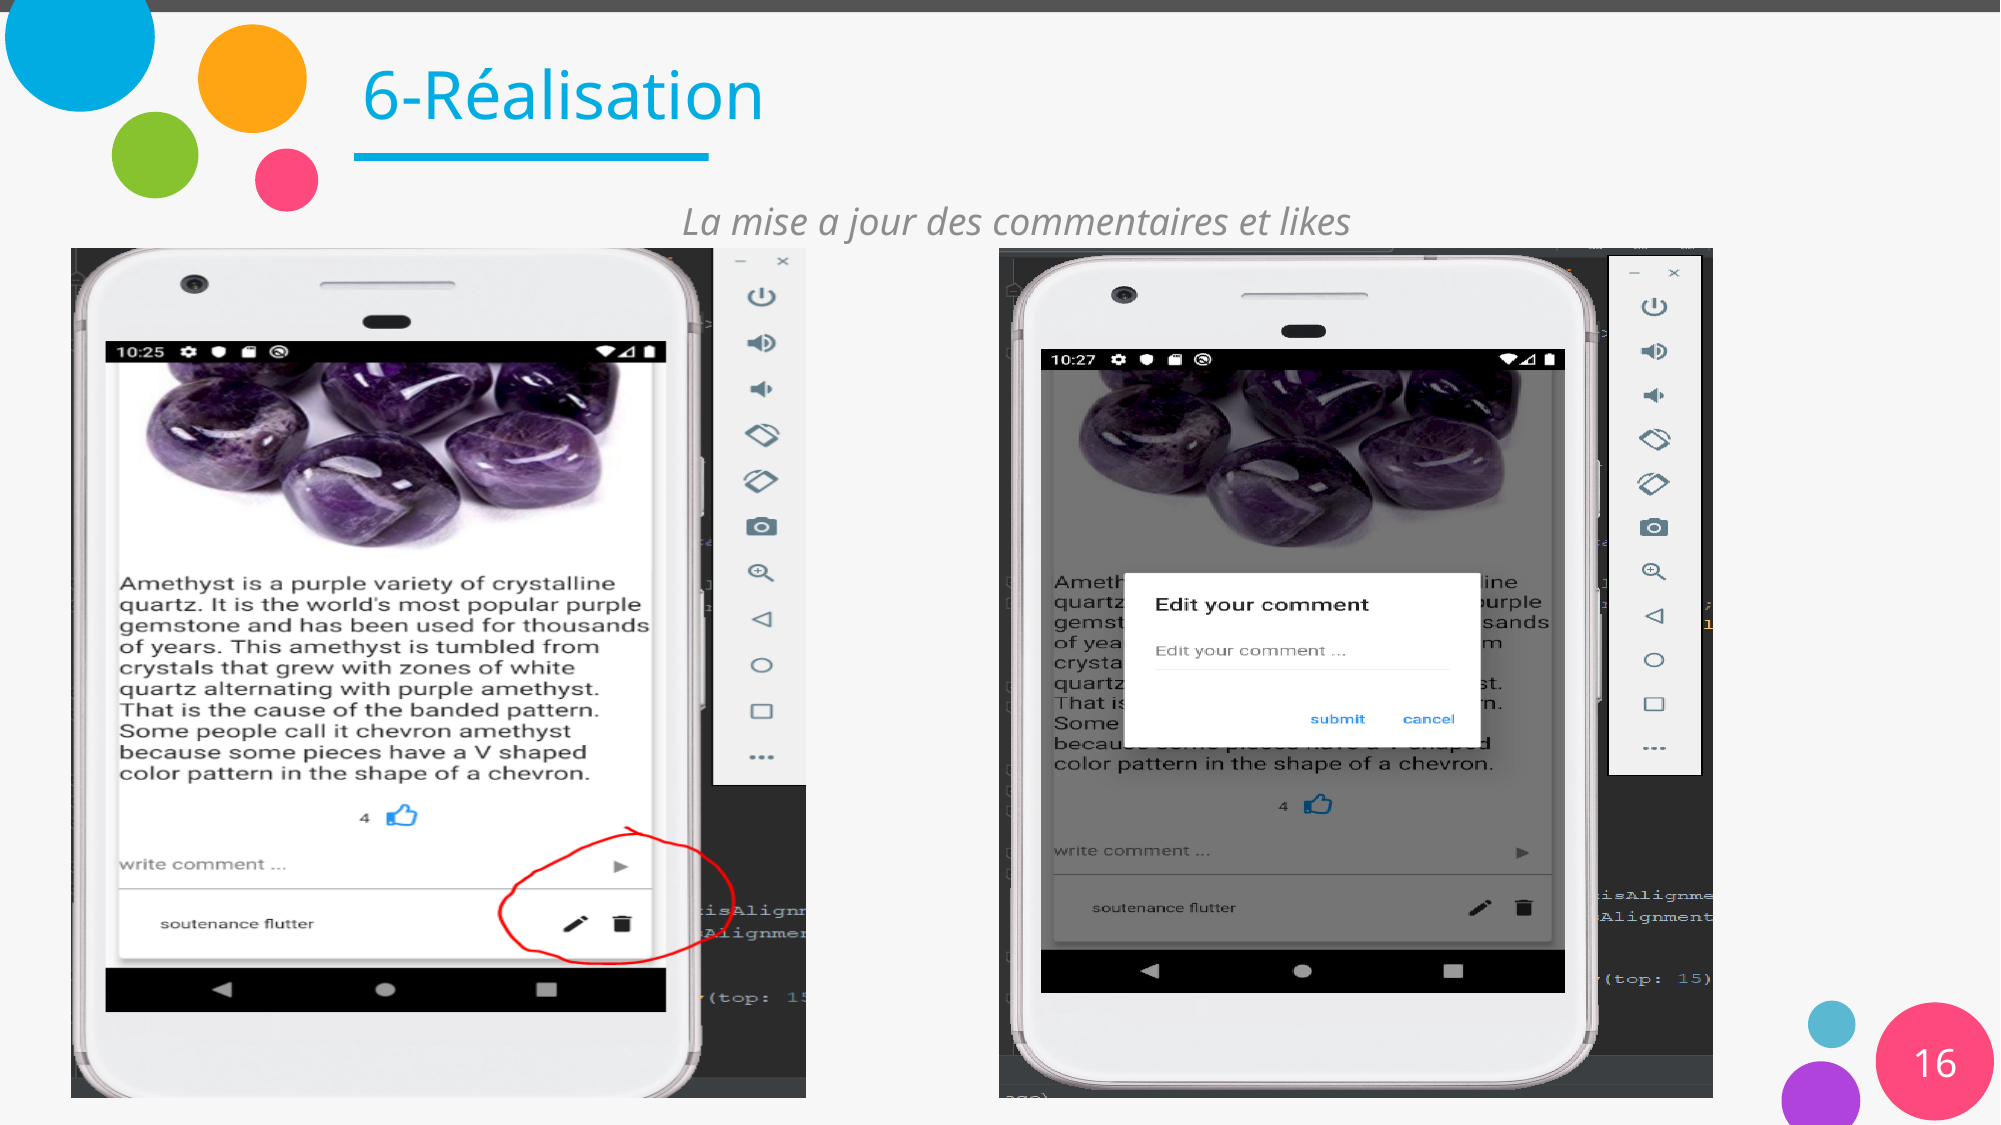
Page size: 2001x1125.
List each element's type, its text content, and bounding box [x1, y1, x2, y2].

picture [999, 248, 1713, 1099]
title 6-Réalisation [336, 26, 1906, 159]
picture [71, 248, 806, 1099]
slide_number 16 [1875, 1031, 1994, 1092]
list La mise a jour des commentaires et likes [654, 175, 2000, 232]
